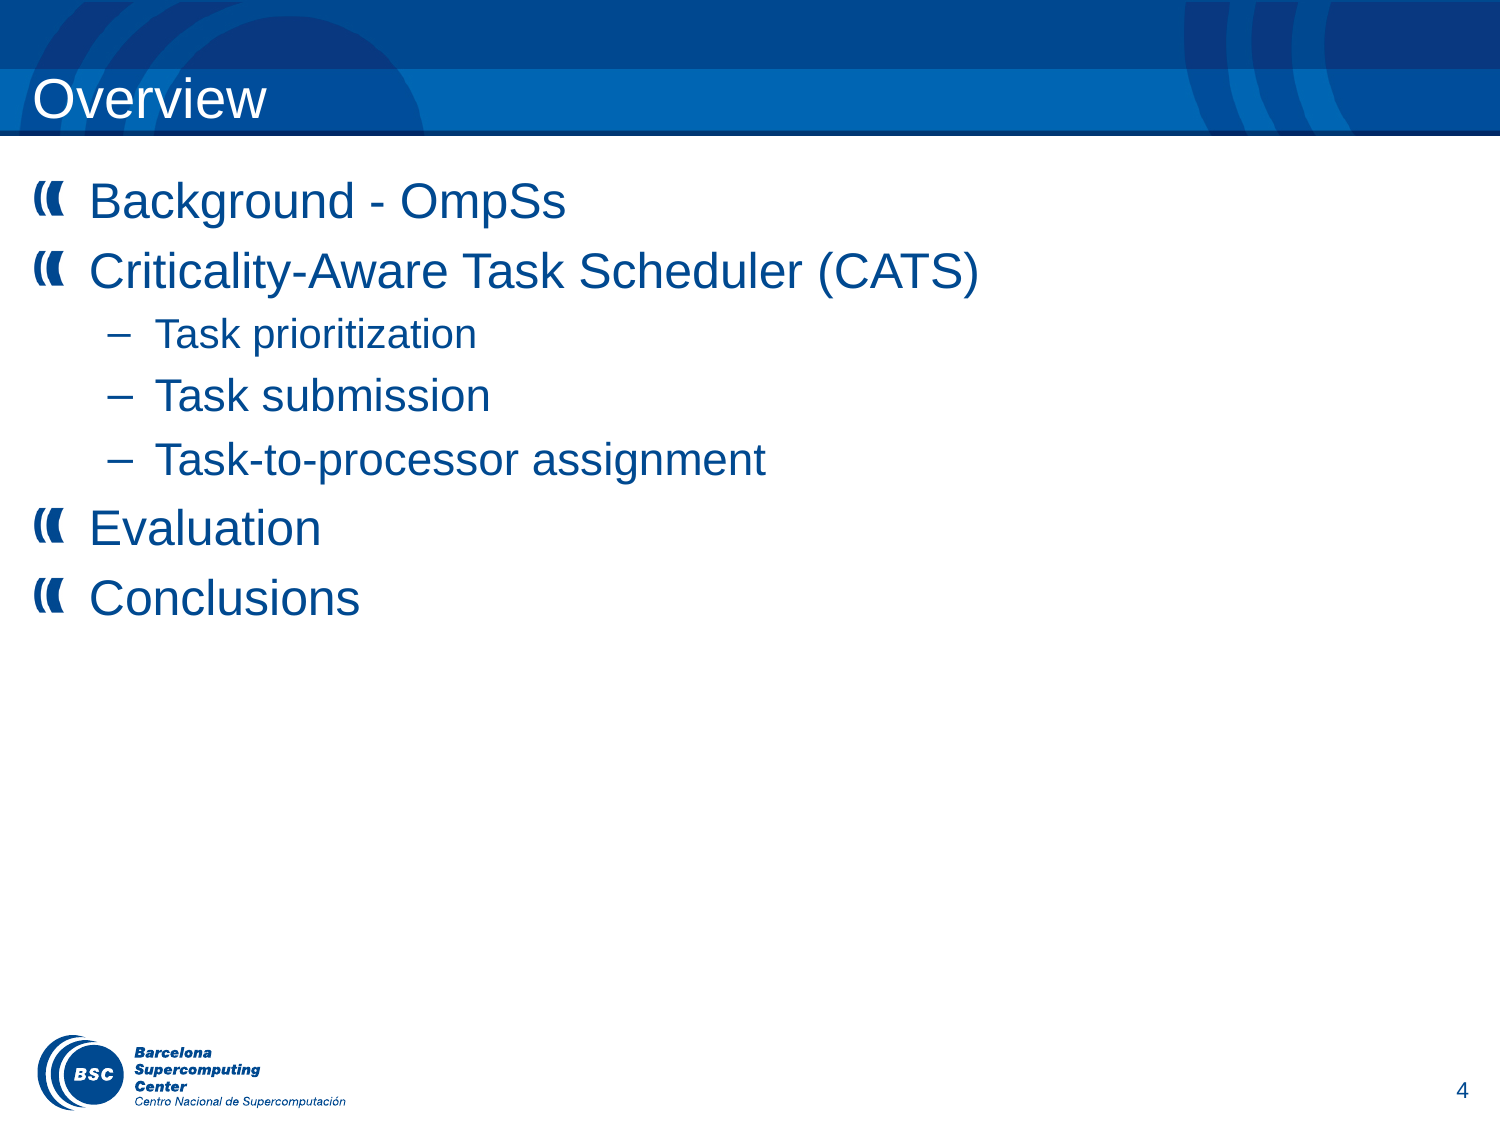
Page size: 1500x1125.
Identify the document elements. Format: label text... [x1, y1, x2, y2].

picture [32, 507, 65, 543]
picture [32, 250, 65, 286]
list Background - OmpSs Criticality-Aware Task Scheduler (CATS) Task prioritization Task submission Task-to-processor assignment Evaluation Conclusions [17, 160, 1483, 1012]
picture [0, 0, 1500, 136]
picture [32, 577, 65, 613]
picture [32, 180, 65, 216]
slide_number 4 [1411, 1042, 1484, 1111]
title Overview [17, 7, 1483, 138]
